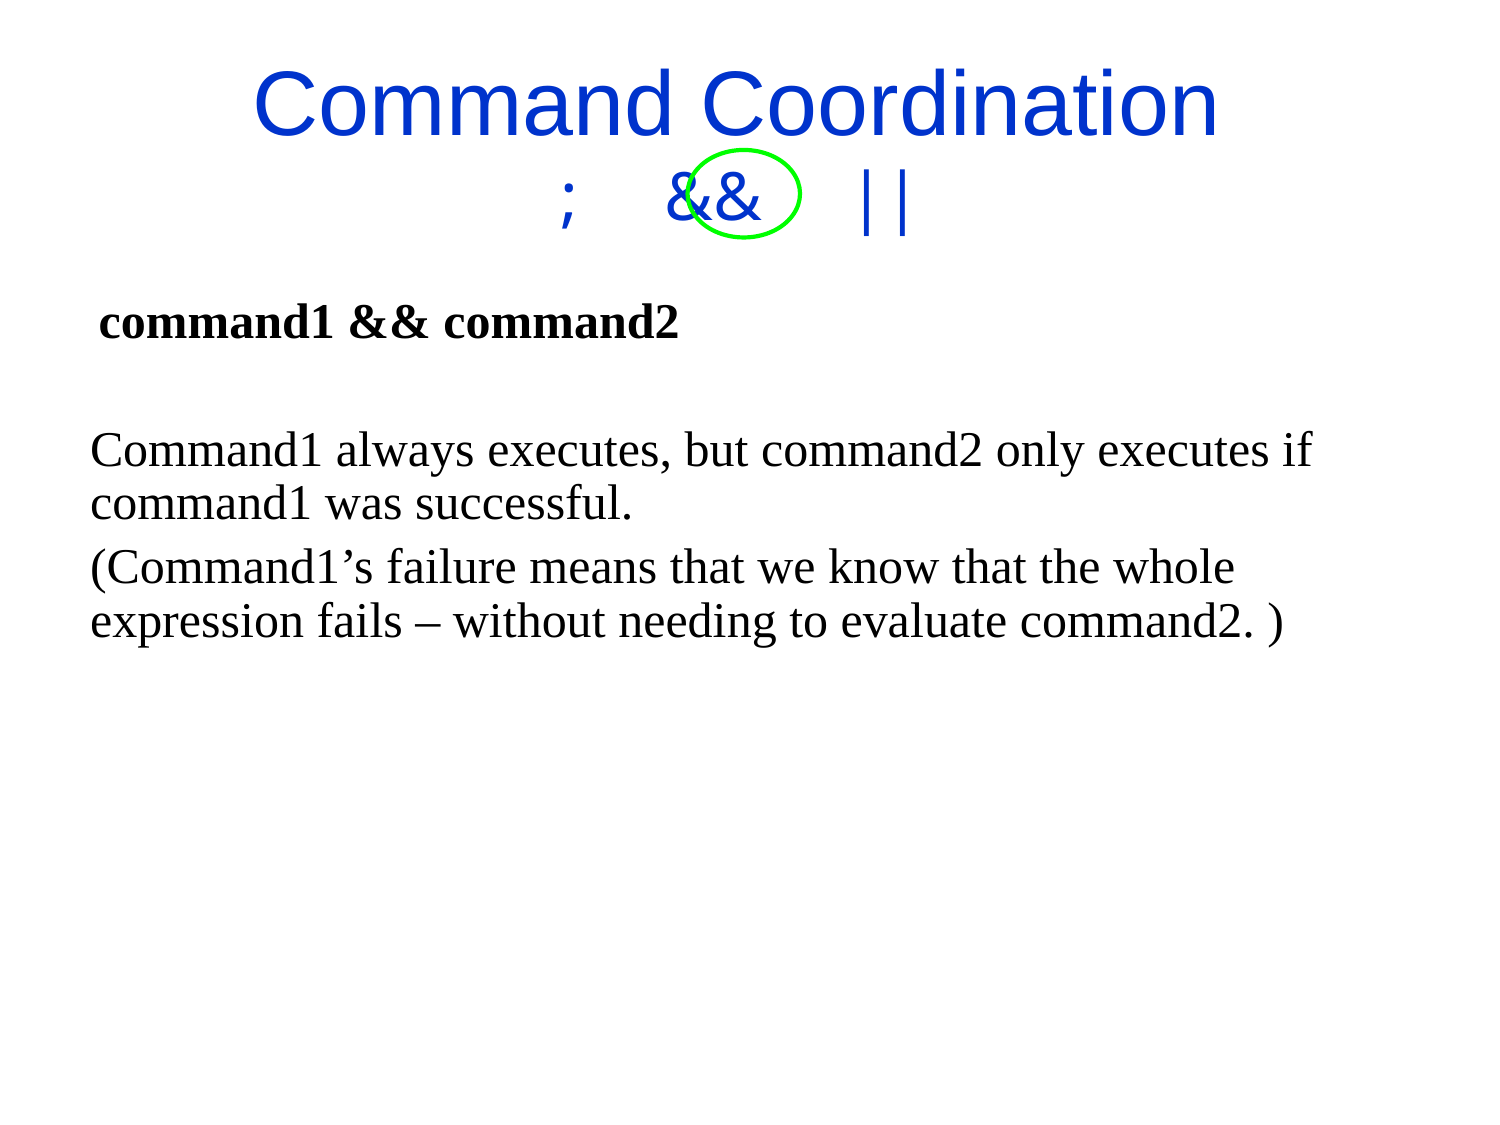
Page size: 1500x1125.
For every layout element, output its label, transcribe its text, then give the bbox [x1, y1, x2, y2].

list command1 && command2 Command1 always executes, but command2 only executes if command1 was successful. (Command1’s failure means that we know that the whole expression fails – without needing to evaluate command2. ) [74, 287, 1463, 1013]
title Command Coordination ; && || [74, 44, 1426, 233]
text_box [685, 147, 803, 240]
